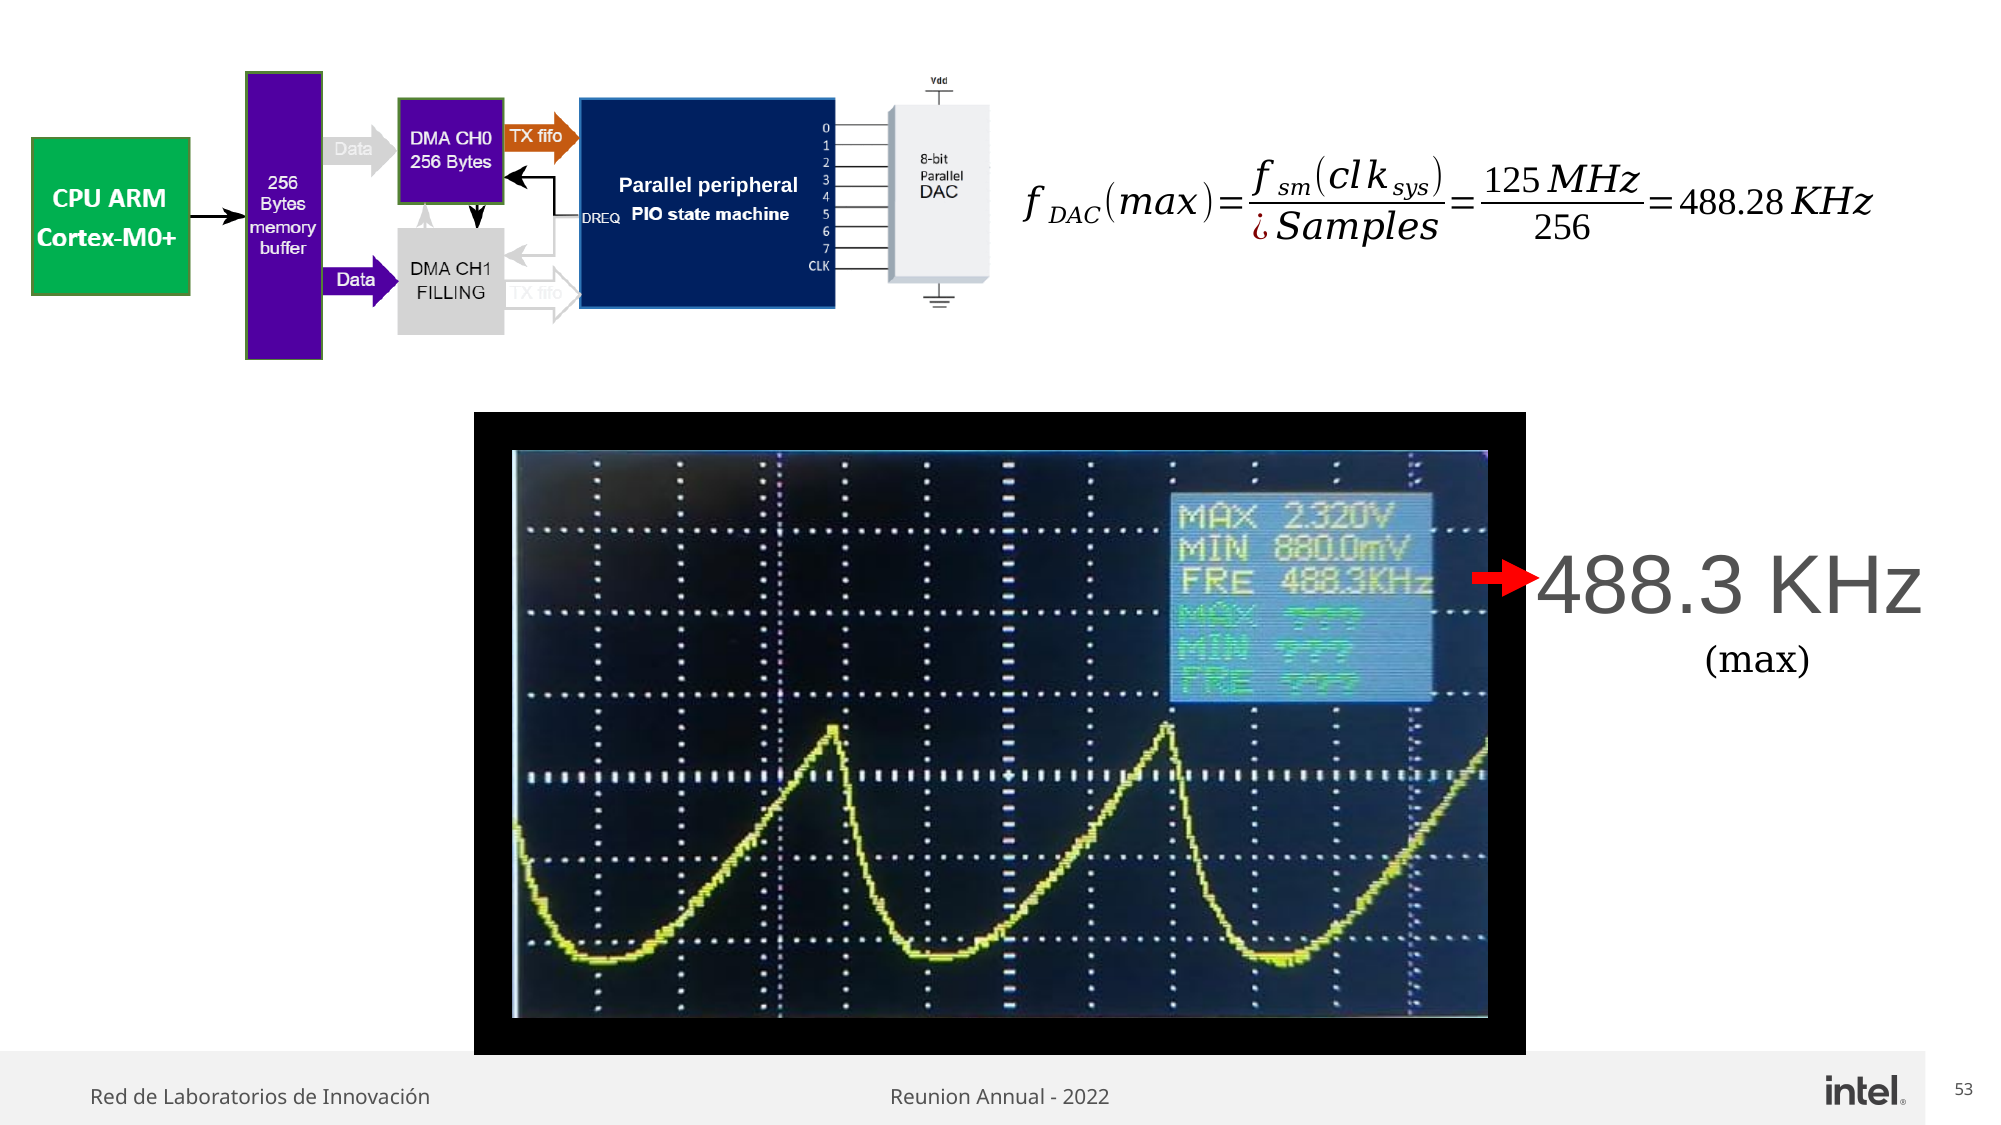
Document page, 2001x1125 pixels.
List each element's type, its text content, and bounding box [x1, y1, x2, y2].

picture [1826, 1075, 1906, 1105]
picture [31, 71, 993, 360]
picture [511, 449, 1489, 1018]
text_box 488.3 KHz [1536, 541, 2000, 829]
